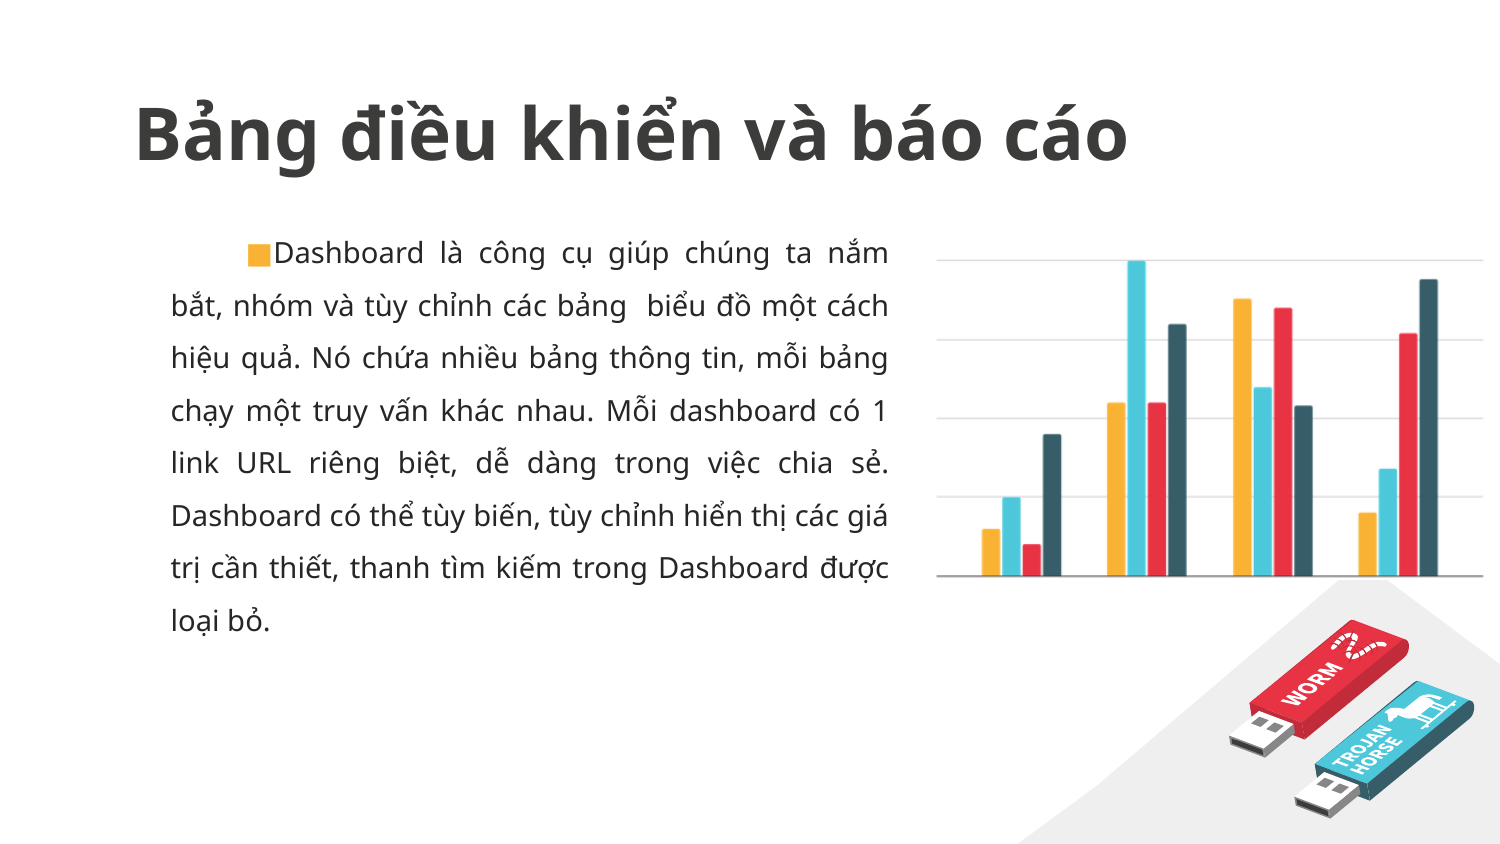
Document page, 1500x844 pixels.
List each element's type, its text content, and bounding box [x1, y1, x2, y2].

subtitle Dashboard là công cụ giúp chúng ta nắm bắt, nhóm và tùy chỉnh các bảng biểu đồ một cách hiệu quả. Nó chứa nhiều bảng thông tin, mỗi bảng chạy một truy vấn khác nhau. Mỗi dashboard có 1 link URL riêng biệt, dễ dàng trong việc chia sẻ. Dashboard có thể tùy biến, tùy chỉnh hiển thị các giá trị cần thiết, thanh tìm kiếm trong Dashboard được loại bỏ. [118, 202, 905, 612]
picture [932, 254, 1487, 581]
title Bảng điều khiển và báo cáo [118, 72, 1382, 167]
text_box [1225, 611, 1487, 825]
